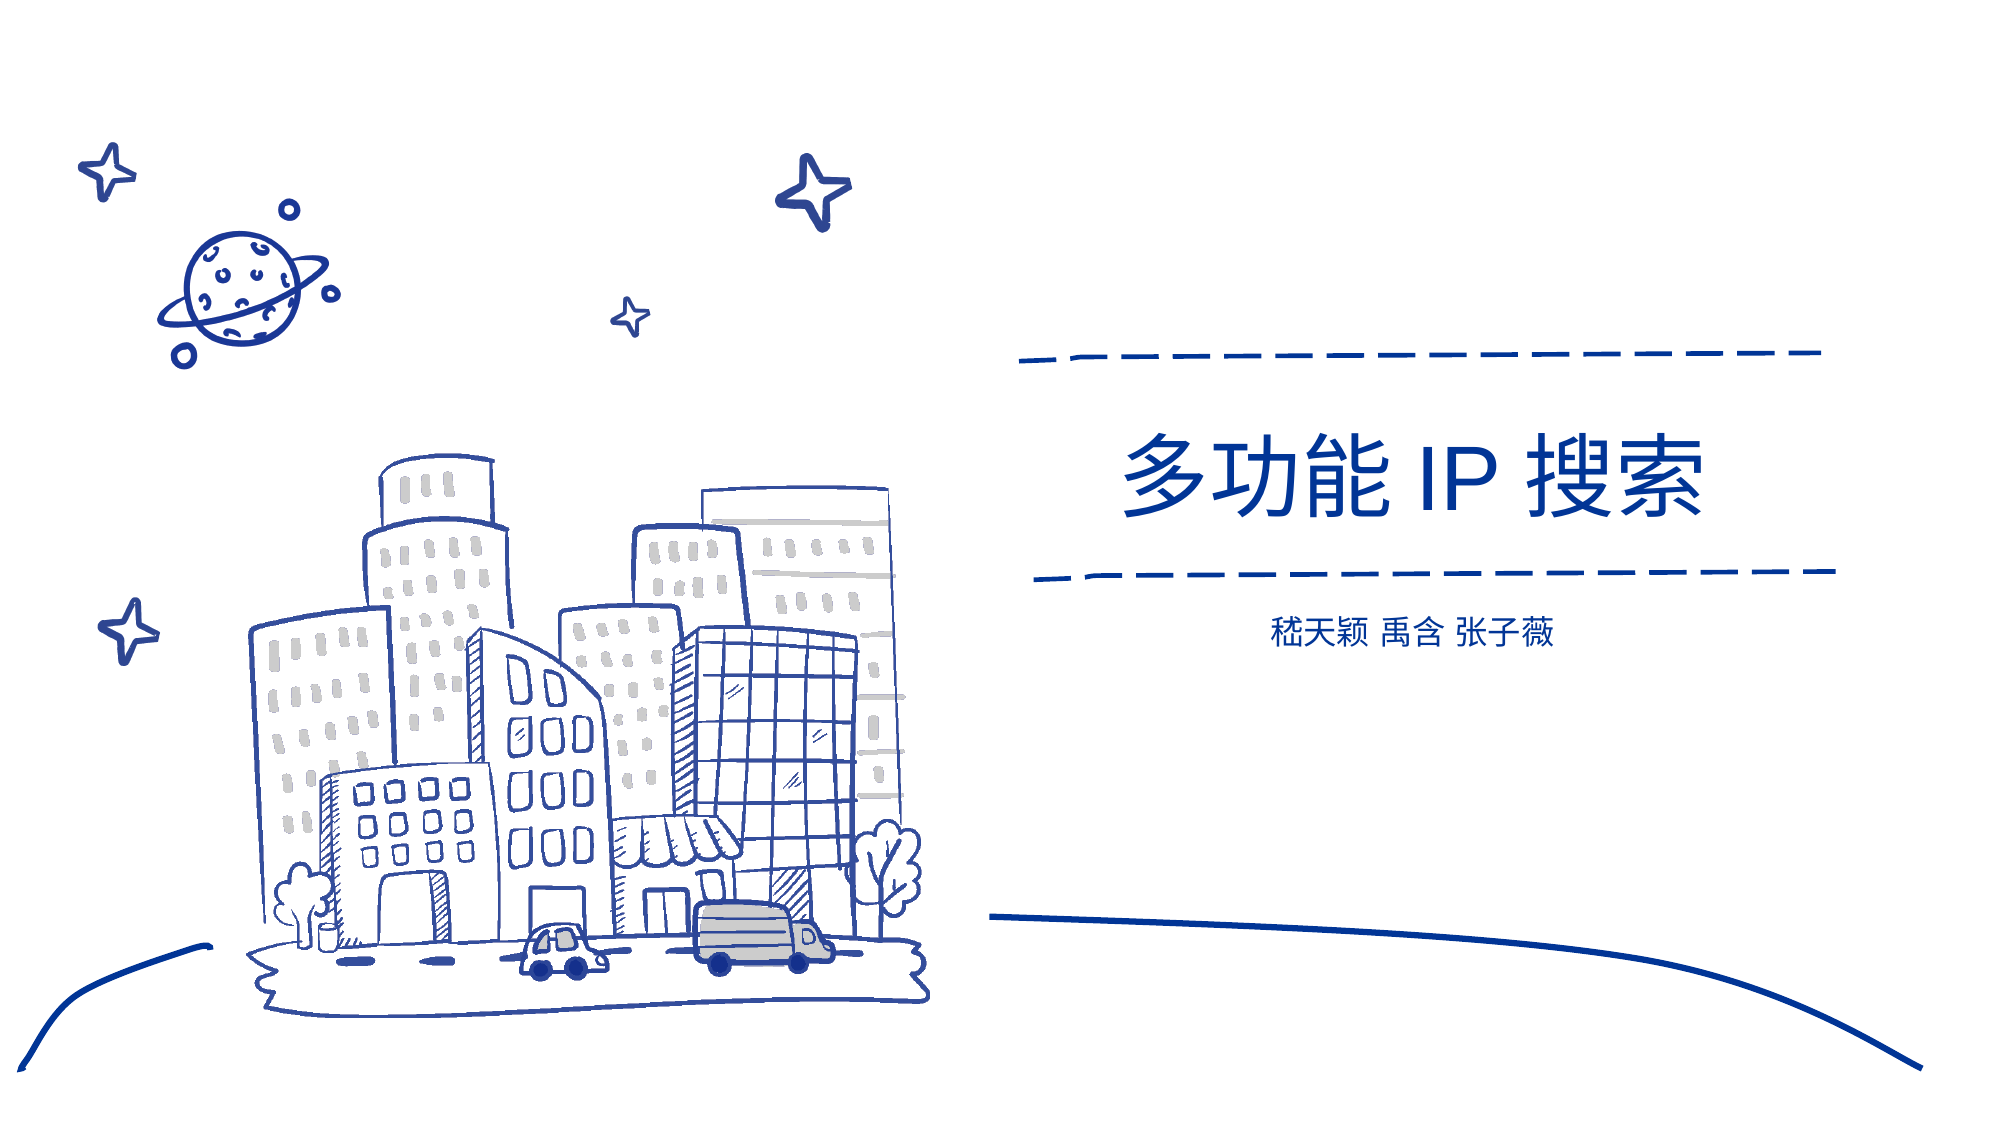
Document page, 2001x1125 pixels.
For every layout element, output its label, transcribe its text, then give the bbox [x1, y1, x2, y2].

picture [142, 169, 369, 417]
picture [71, 136, 141, 208]
picture [764, 144, 860, 242]
picture [605, 292, 654, 342]
title 多功能IP搜索 [962, 372, 1863, 554]
subtitle 嵇天颖 禹含 张子薇 [962, 600, 1863, 660]
picture [245, 452, 930, 1018]
picture [90, 591, 165, 671]
